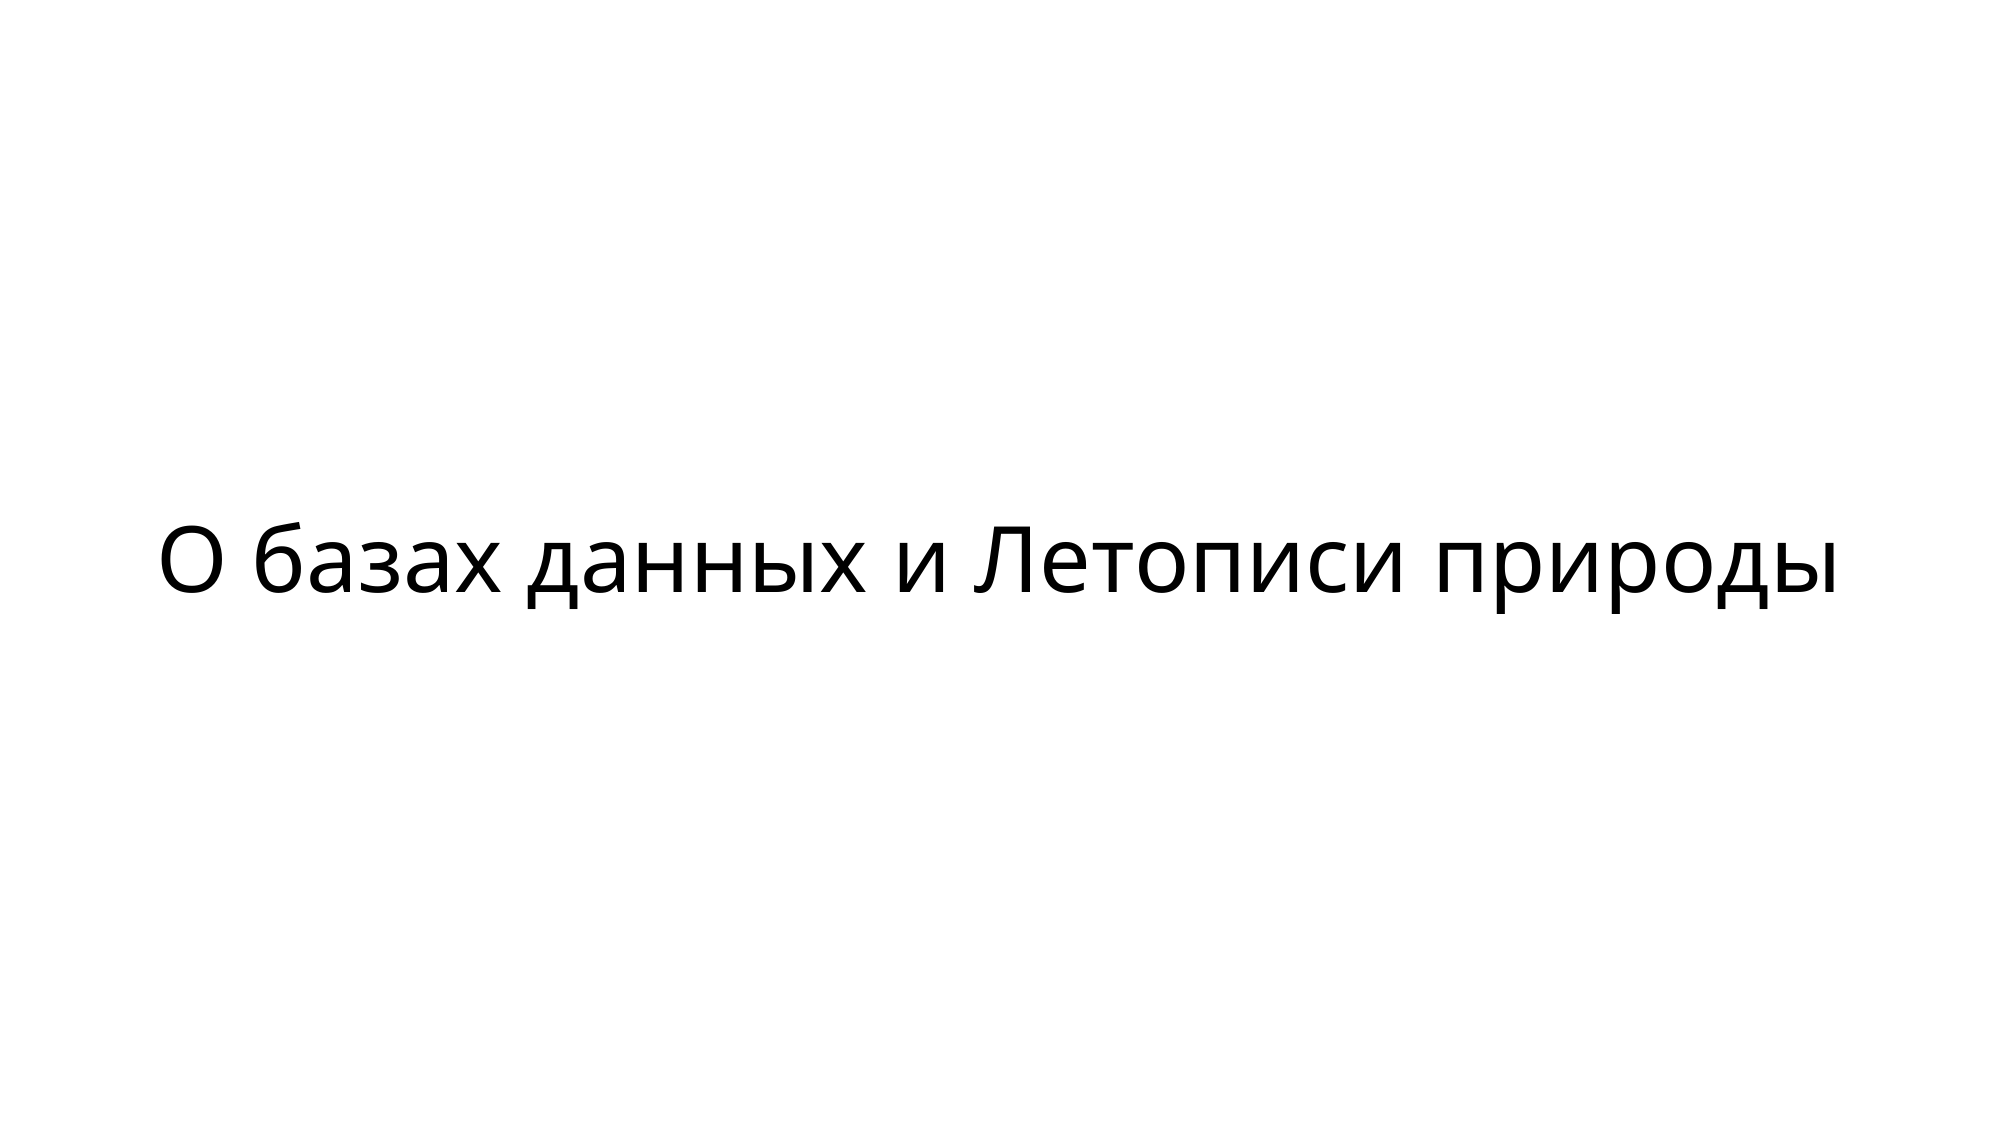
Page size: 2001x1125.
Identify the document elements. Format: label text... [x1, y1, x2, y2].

title О базах данных и Летописи природы [137, 453, 1863, 672]
